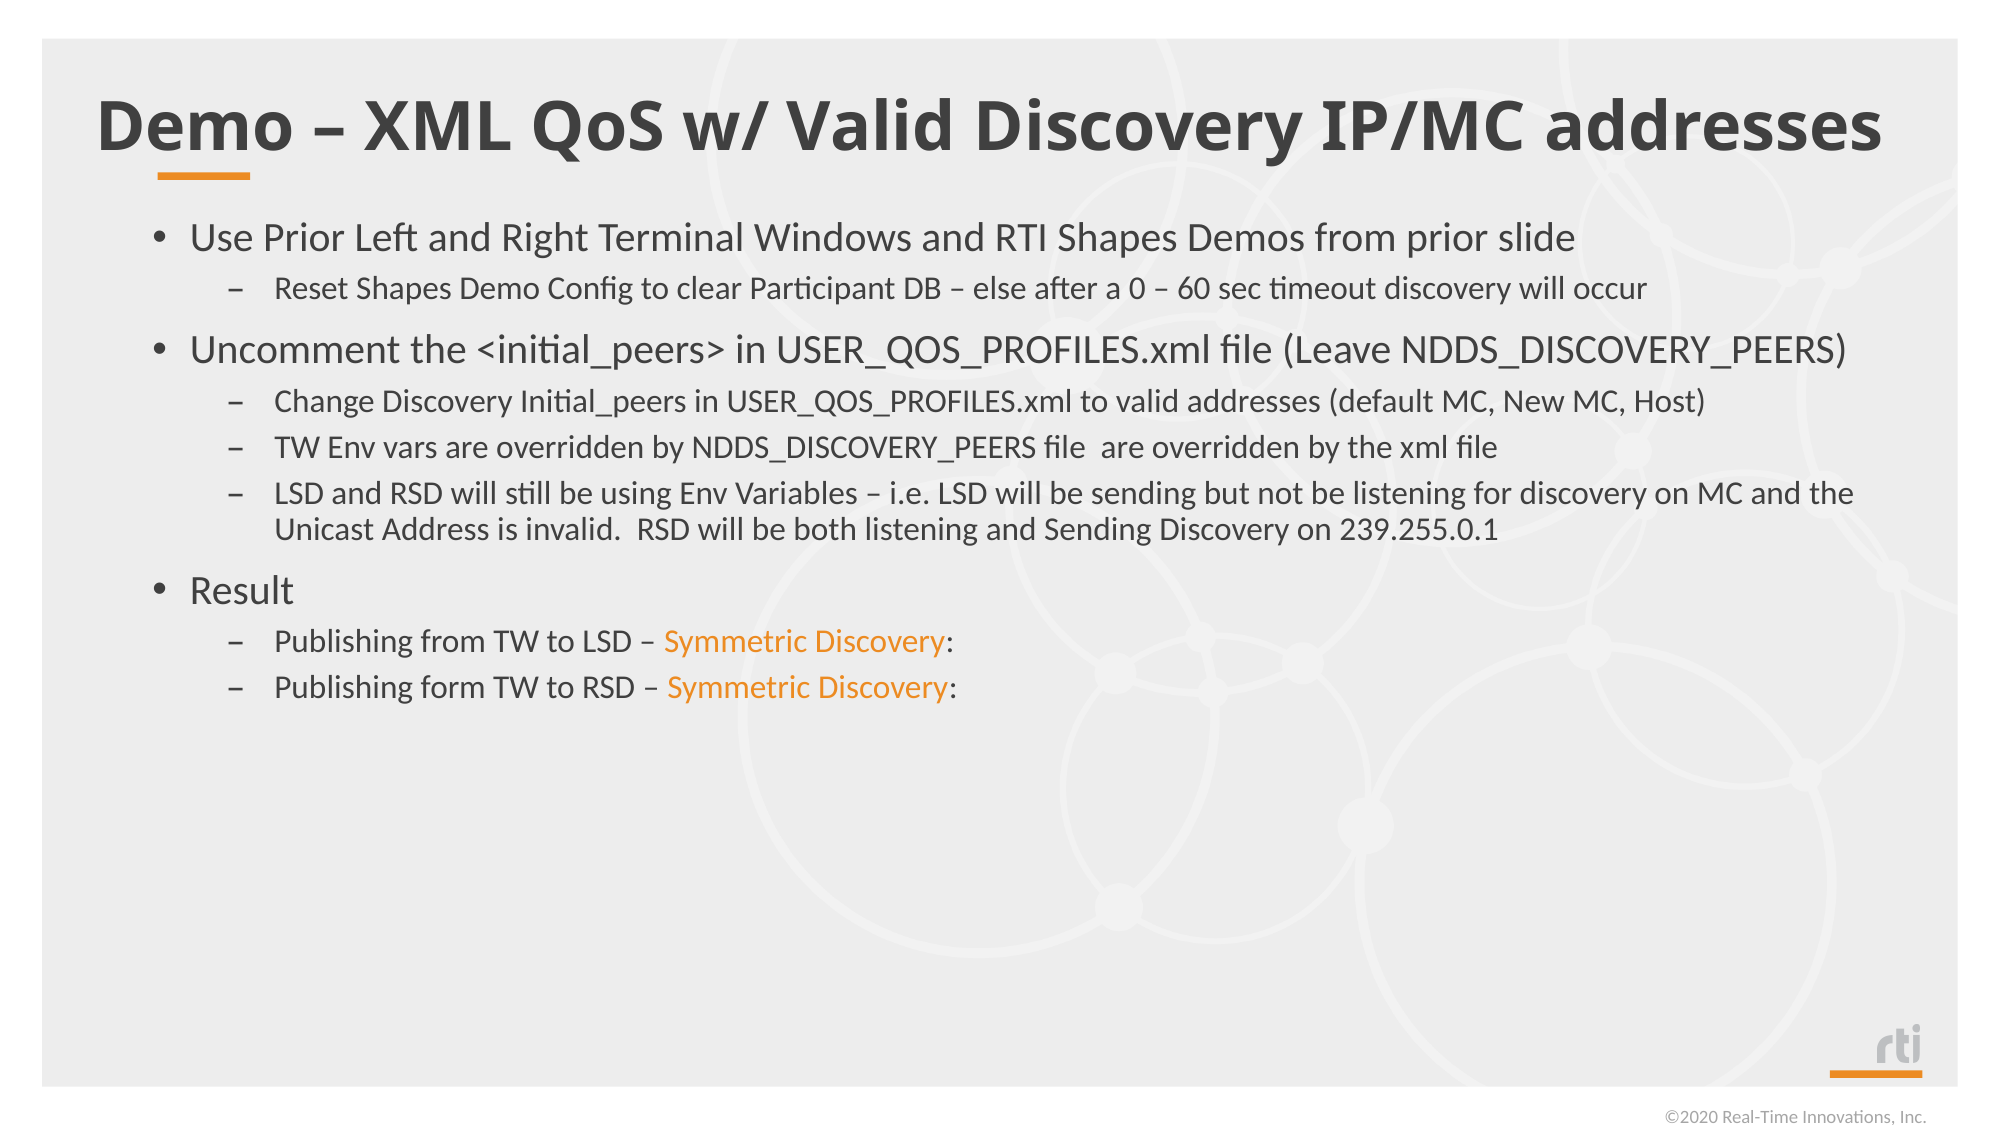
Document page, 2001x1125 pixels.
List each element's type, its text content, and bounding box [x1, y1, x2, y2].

footer ©2020 Real-Time Innovations, Inc. [1267, 1107, 1943, 1125]
title Demo – XML QoS w/ Valid Discovery IP/MC addresses [80, 66, 1943, 173]
list Use Prior Left and Right Terminal Windows and RTI Shapes Demos from prior slide Reset Shapes Demo Config to clear Participant DB – else after a 0 – 60 sec timeout discovery will occur Uncomment the <initial_peers> in USER_QOS_PROFILES.xml file (Leave NDDS_DISCOVERY_PEERS) Change Discovery Initial_peers in USER_QOS_PROFILES.xml to valid addresses (default MC, New MC, Host) TW Env vars are overridden by NDDS_DISCOVERY_PEERS file are overridden by the xml file LSD and RSD will still be using Env Variables – i.e. LSD will be sending but not be listening for discovery on MC and the Unicast Address is invalid. RSD will be both listening and Sending Discovery on 239.255.0.1 Result Publishing from TW to LSD – Symmetric Discovery: Publishing form TW to RSD – Symmetric Discovery: [137, 208, 1892, 1059]
picture [1877, 1024, 1920, 1063]
